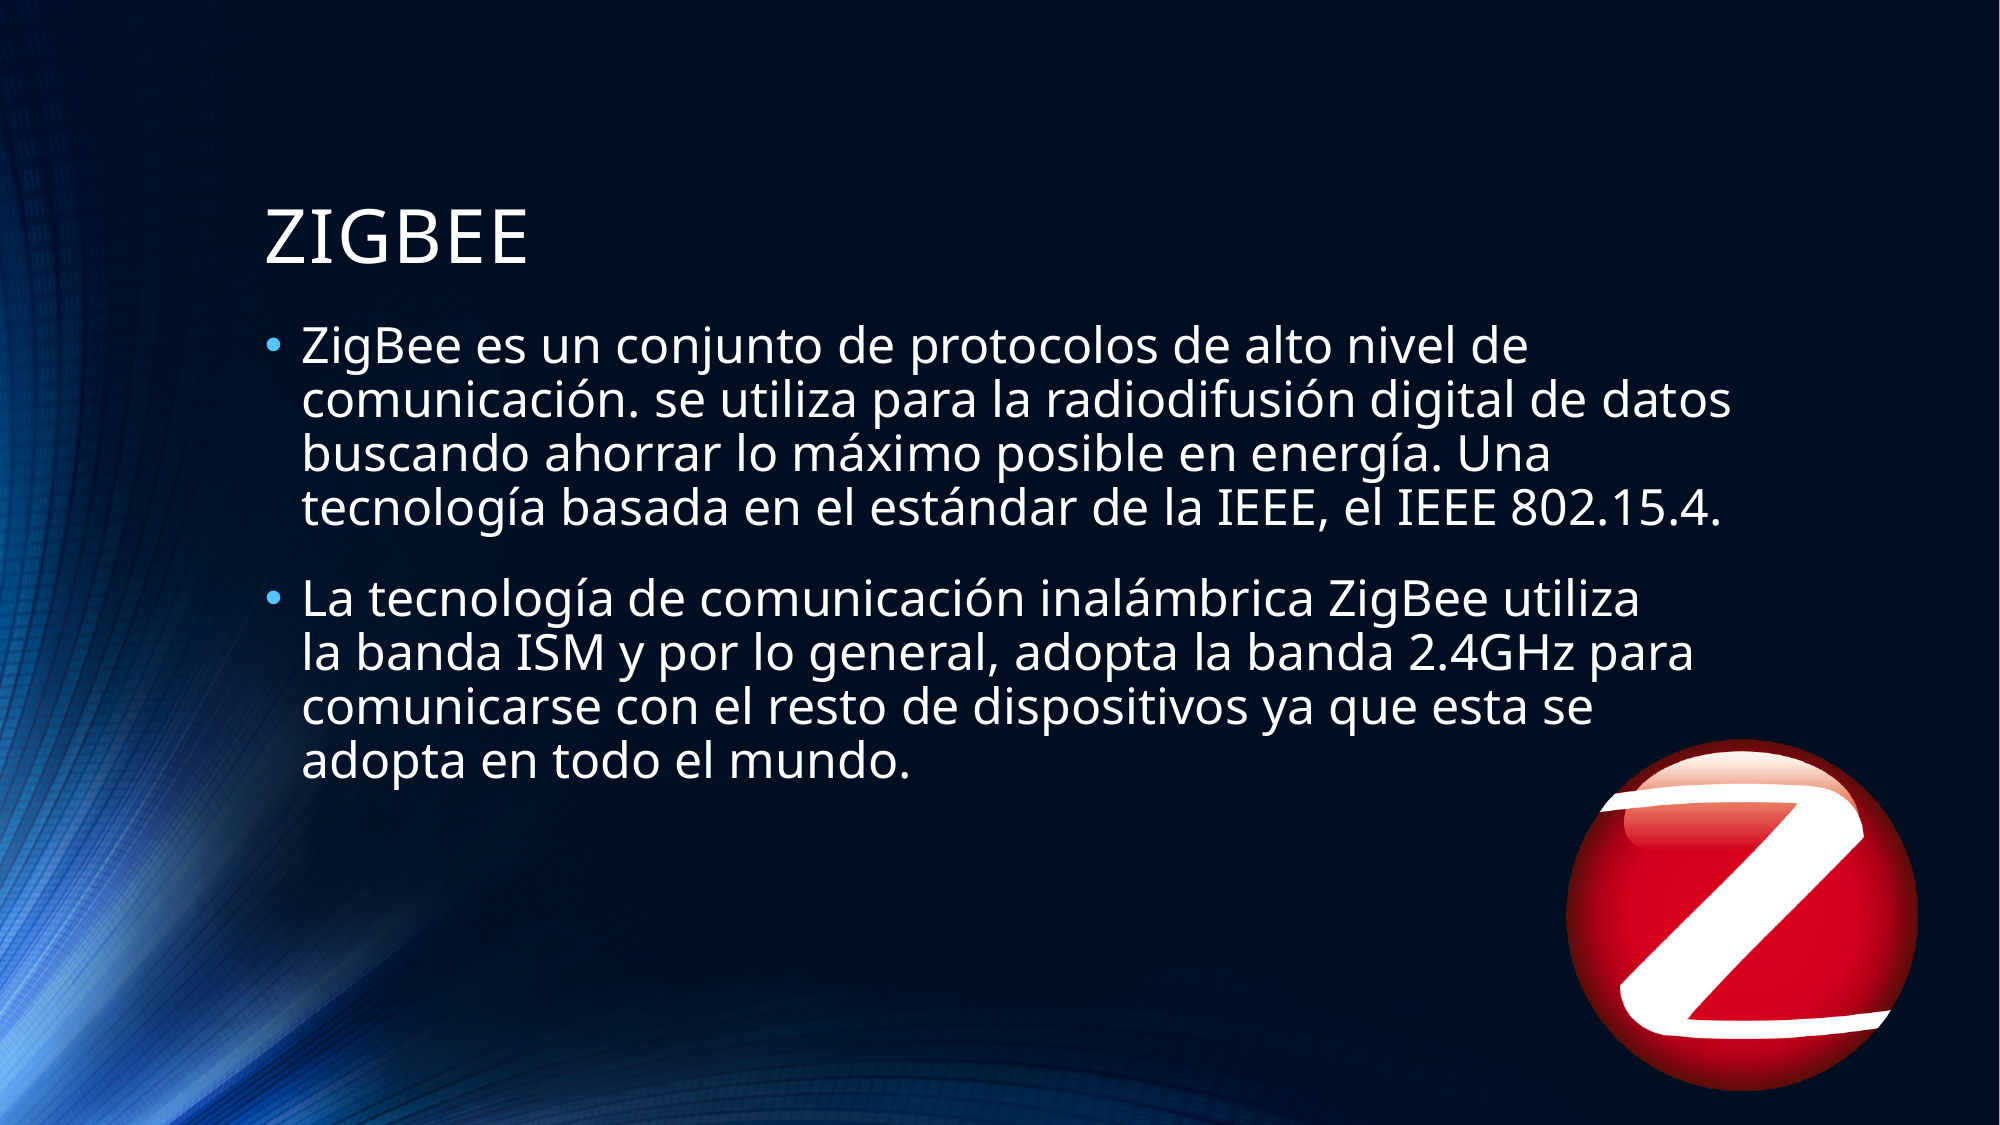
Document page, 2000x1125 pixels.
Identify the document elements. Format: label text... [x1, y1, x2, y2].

title ZIGBEE [249, 62, 1750, 288]
picture [0, 0, 2000, 1125]
list ZigBee es un conjunto de protocolos de alto nivel de comunicación. se utiliza para la radiodifusión digital de datos buscando ahorrar lo máximo posible en energía. Una tecnología basada en el estándar de la IEEE, el IEEE 802.15.4. La tecnología de comunicación inalámbrica ZigBee utiliza la banda ISM y por lo general, adopta la banda 2.4GHz para comunicarse con el resto de dispositivos ya que esta se adopta en todo el mundo. [249, 312, 1749, 988]
